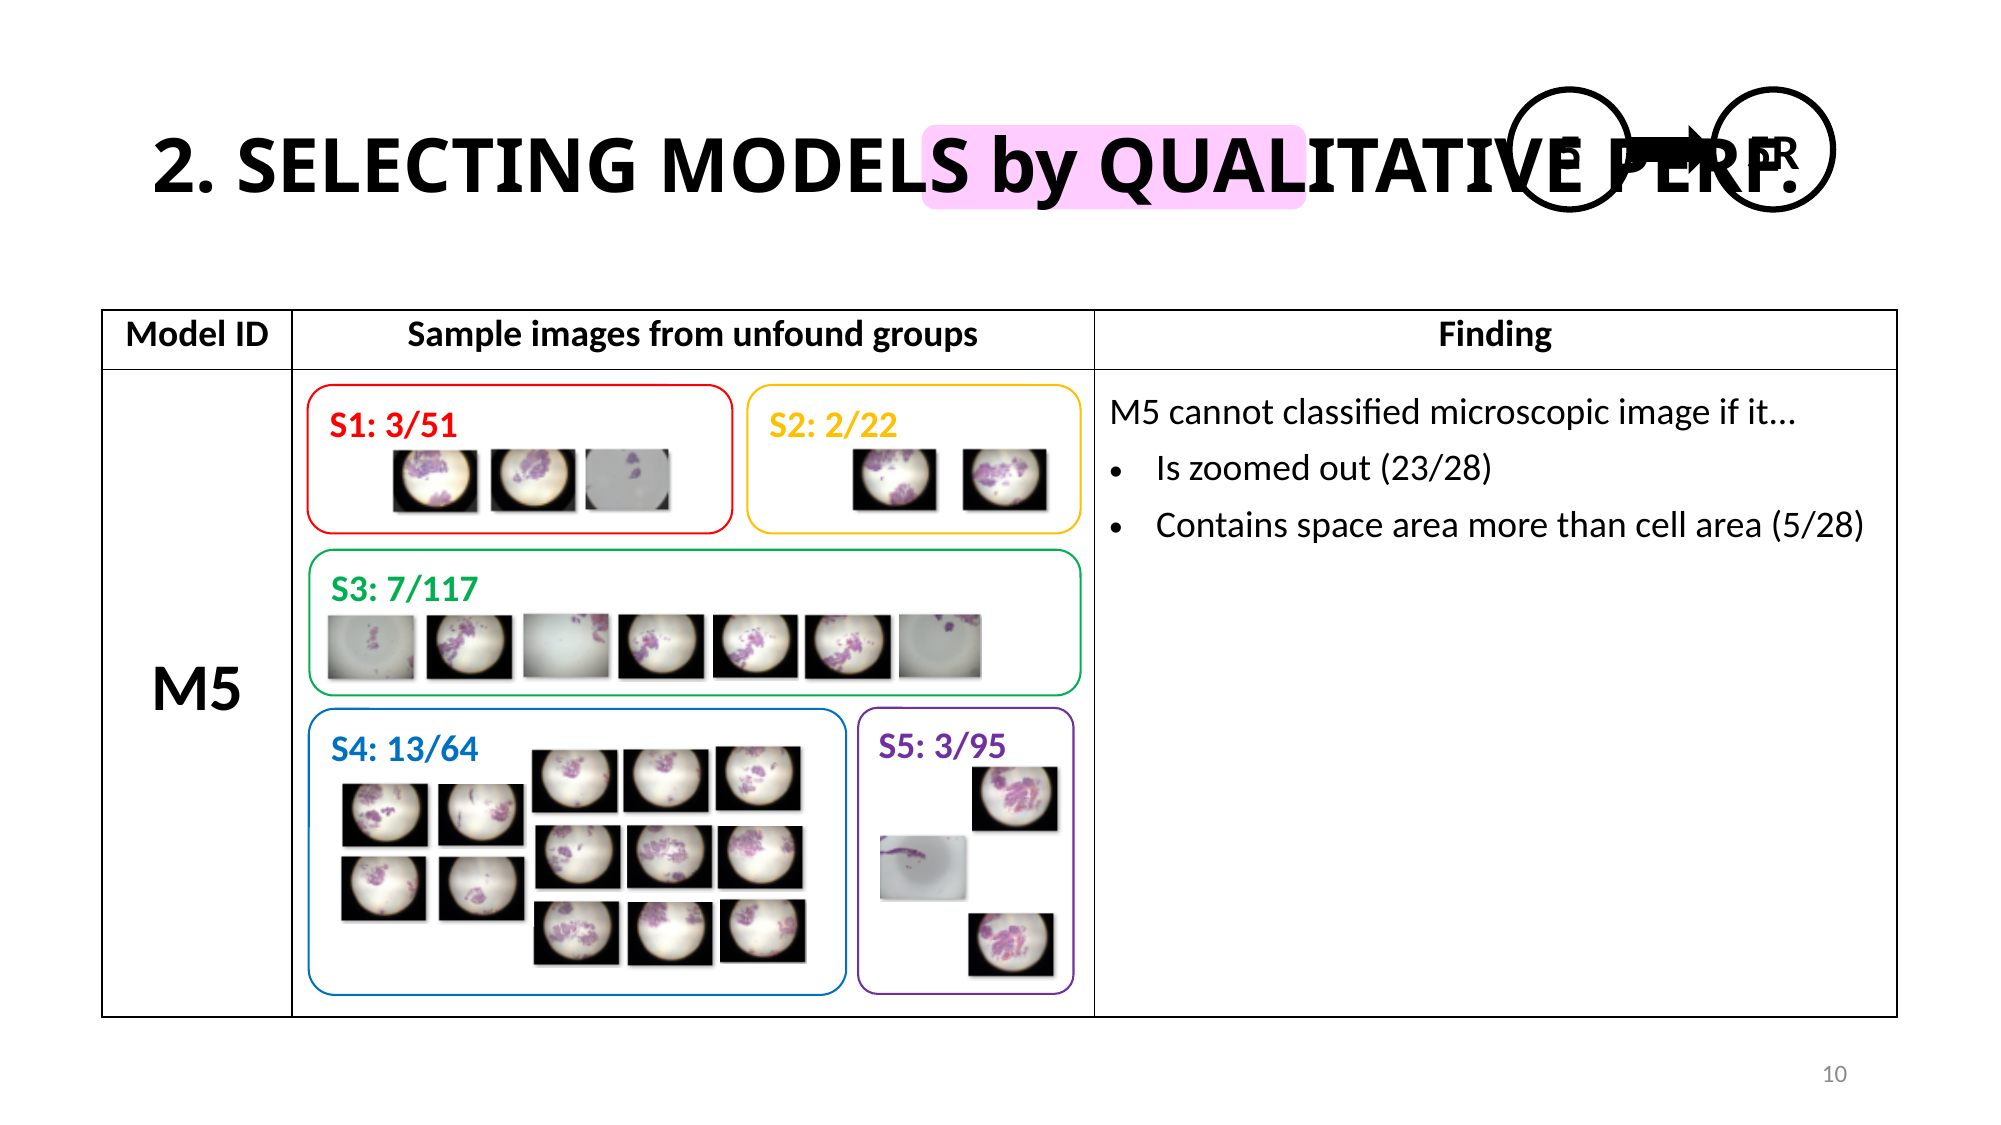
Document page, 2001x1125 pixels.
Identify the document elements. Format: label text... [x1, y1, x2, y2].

picture [880, 764, 1064, 902]
picture [964, 912, 1060, 981]
slide_number 10 [1412, 1042, 1863, 1103]
table_cell M5 cannot classified microscopic image if it... Is zoomed out (23/28) Contains space area more than cell area (5/28) [1095, 370, 1896, 1016]
title 2. SELECTING MODELS by QUALITATIVE PERF. [137, 59, 1863, 278]
text_box S3: 7/117 [308, 548, 1082, 697]
table_cell M5 [103, 370, 291, 1016]
picture [625, 902, 719, 972]
table_header Model ID [103, 311, 291, 369]
picture [322, 611, 517, 687]
table_cell [293, 370, 1094, 1016]
table_header Sample images from unfound groups [293, 311, 1094, 369]
picture [956, 444, 1055, 519]
picture [846, 444, 942, 518]
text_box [1509, 89, 1834, 210]
text_box S2: 2/22 [746, 383, 1082, 535]
picture [519, 610, 709, 682]
picture [336, 781, 809, 968]
picture [437, 742, 808, 850]
text_box S5: 3/95 [857, 706, 1075, 995]
table_header Finding [1095, 311, 1896, 369]
picture [720, 895, 807, 964]
picture [388, 444, 678, 519]
text_box S1: 3/51 [306, 383, 734, 535]
text_box S4: 13/64 [307, 707, 848, 996]
picture [712, 609, 982, 687]
